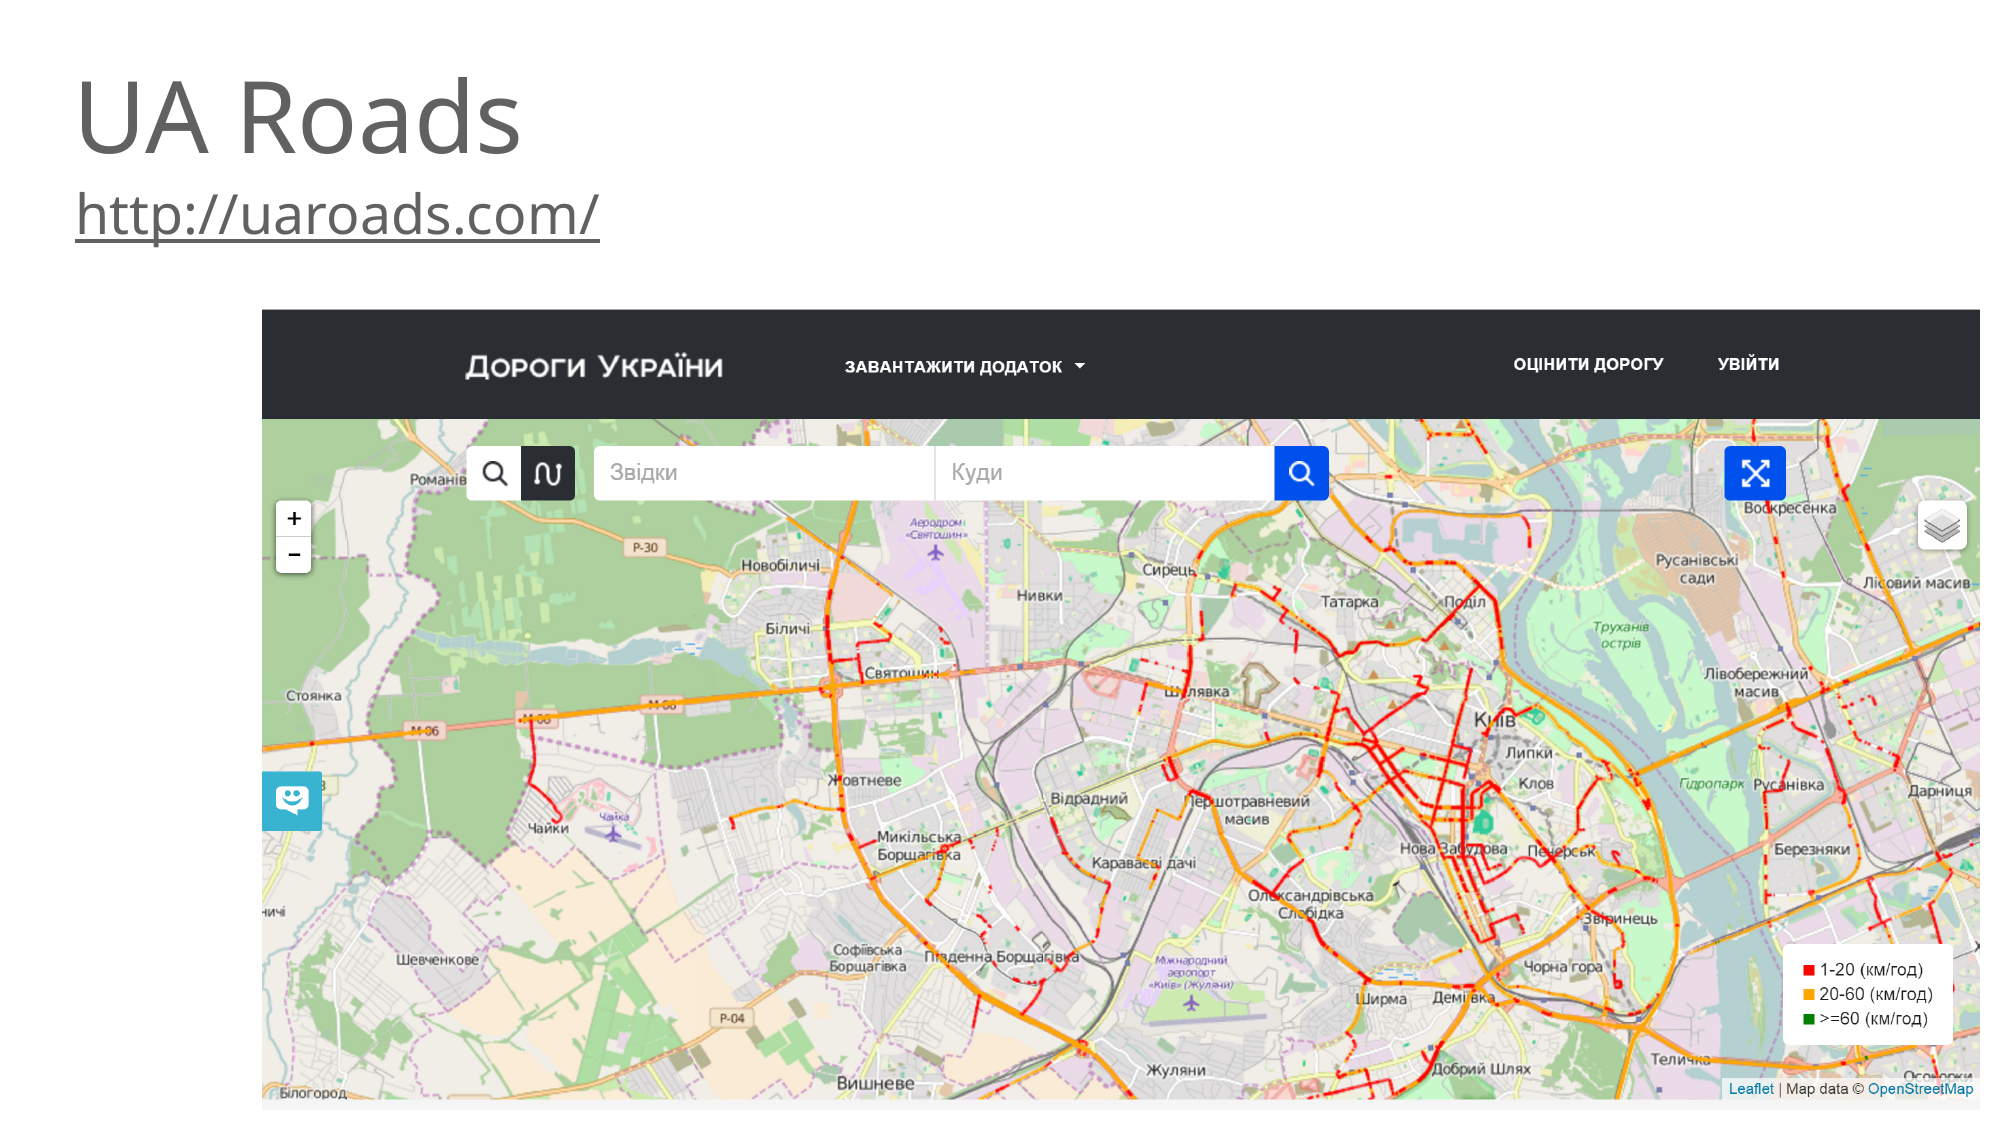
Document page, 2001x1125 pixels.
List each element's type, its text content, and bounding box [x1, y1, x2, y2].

list http://uaroads.com/ [59, 172, 930, 249]
picture [262, 309, 1980, 1110]
title UA Roads [58, 47, 1941, 196]
